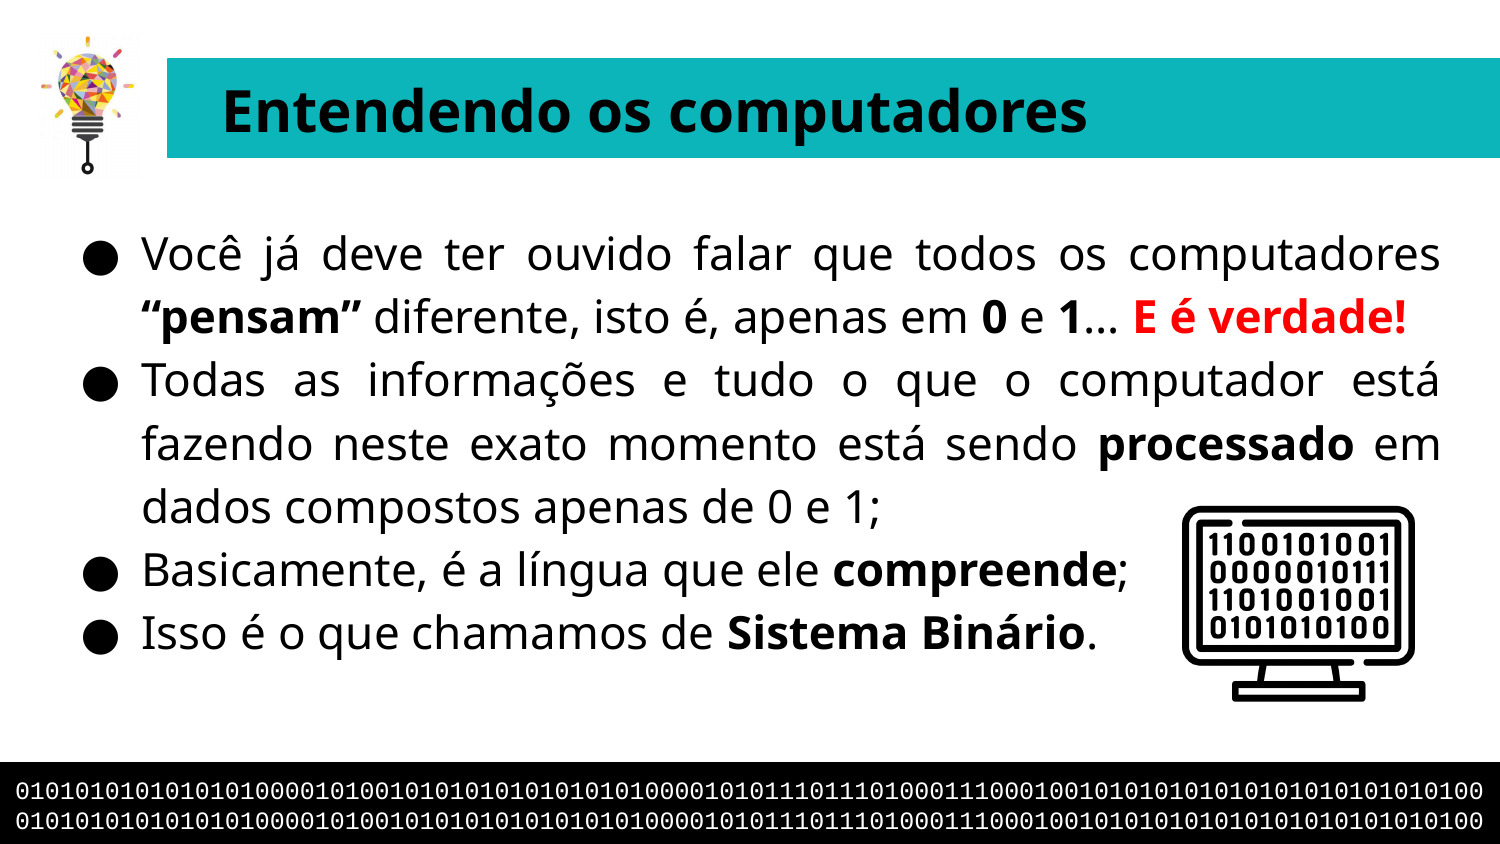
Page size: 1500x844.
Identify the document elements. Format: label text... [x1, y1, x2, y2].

picture [38, 32, 140, 179]
picture [1182, 487, 1415, 720]
text_box Você já deve ter ouvido falar que todos os computadores “pensam” diferente, isto é, apenas em 0 e 1… E é verdade! Todas as informações e tudo o que o computador está fazendo neste exato momento está sendo processado em dados compostos apenas de 0 e 1; Basicamente, é a língua que ele compreende; Isso é o que chamamos de Sistema Binário. [51, 201, 1458, 736]
text_box [167, 58, 1500, 158]
title Entendendo os computadores [206, 58, 1500, 153]
text_box 0101010101010101000010100101010101010101010000101011101110100011100010010101010101010101010101010001010101010101010000101001010101010101010100001010111011101000111000100101010101010101010101010100 [0, 759, 1500, 841]
